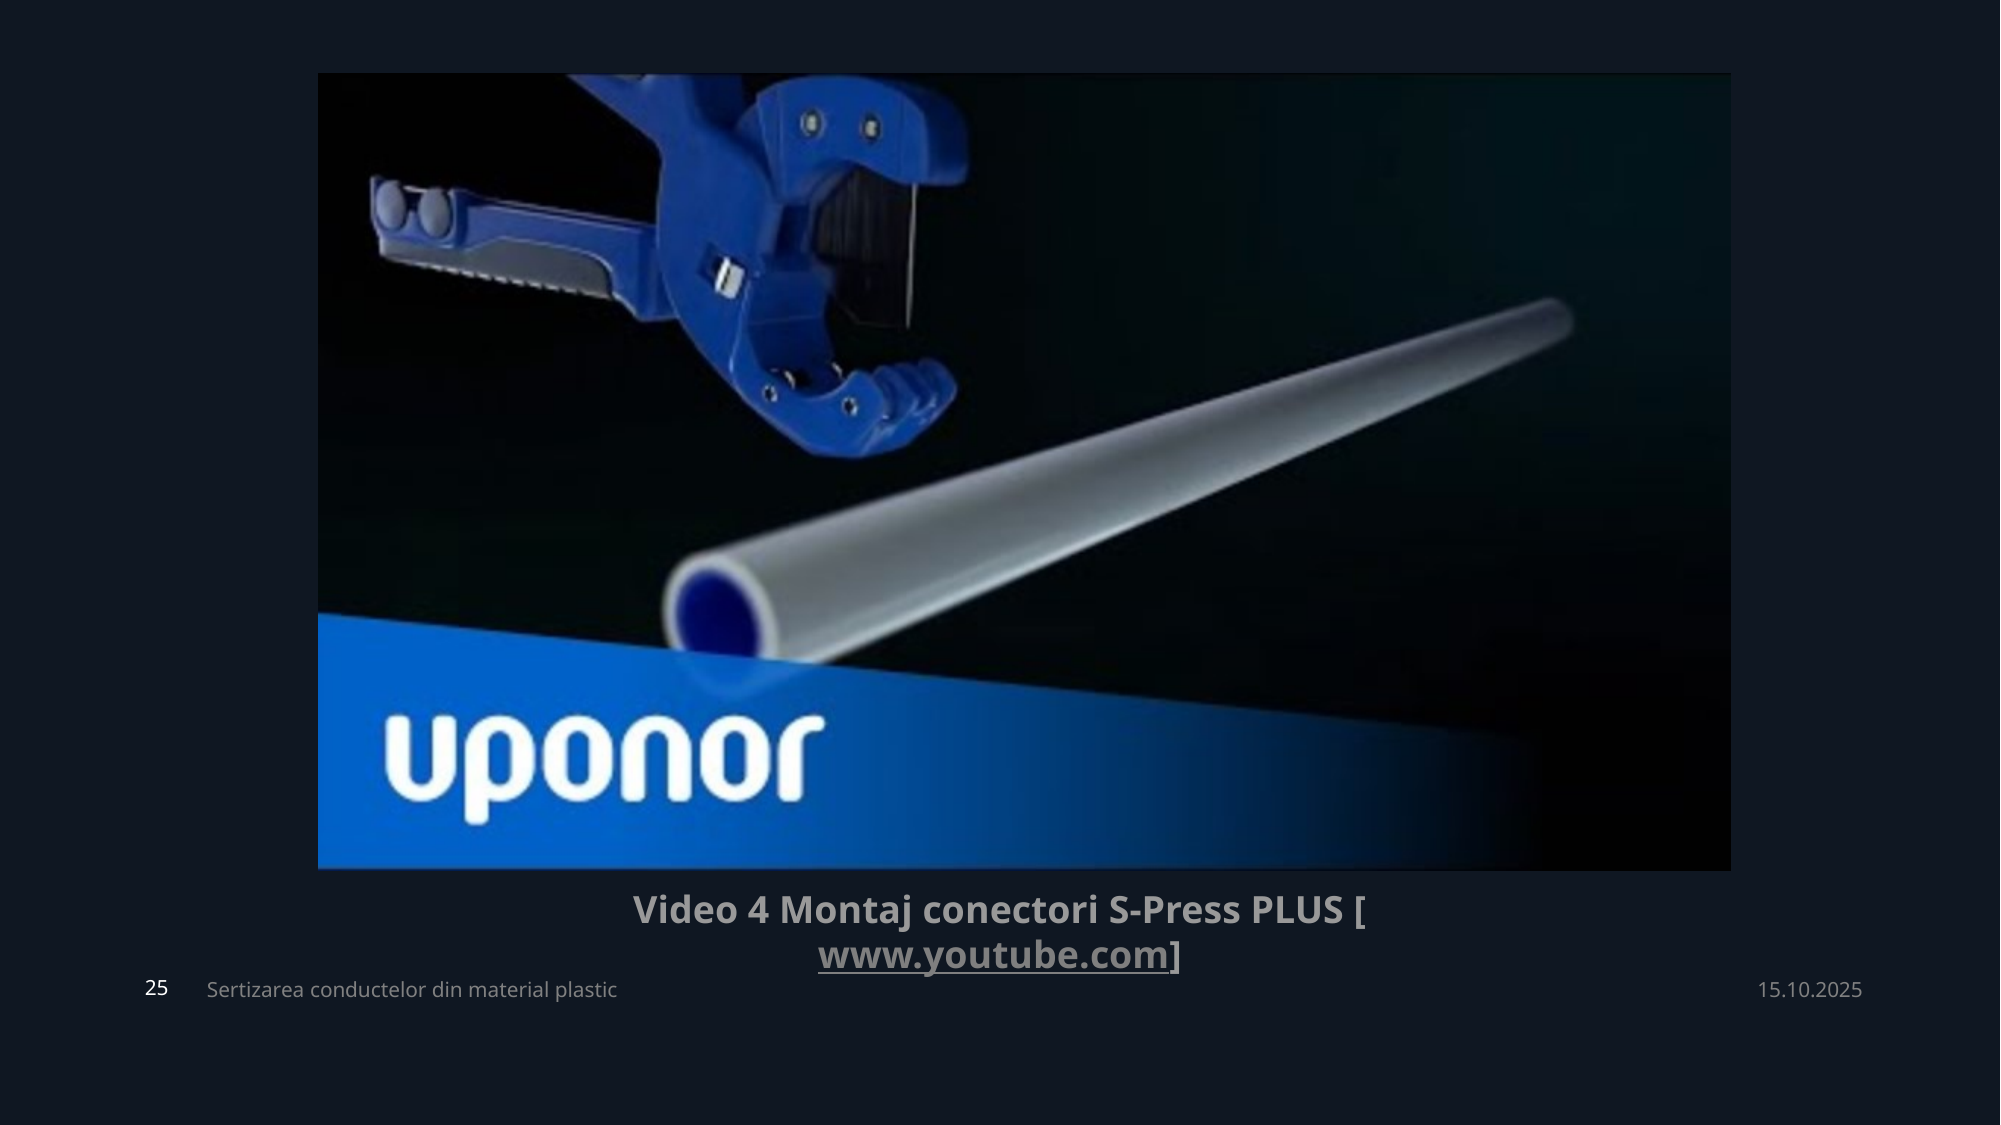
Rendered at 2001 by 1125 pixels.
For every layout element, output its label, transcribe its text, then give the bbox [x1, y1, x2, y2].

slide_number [1643, 964, 1863, 1014]
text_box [317, 73, 1732, 872]
footer Sertizarea conductelor din material plastic [191, 964, 671, 1014]
text_box Video 4 Montaj conectori S-Press PLUS [www.youtube.com] [497, 878, 1502, 990]
slide_number 25 [127, 964, 186, 1014]
